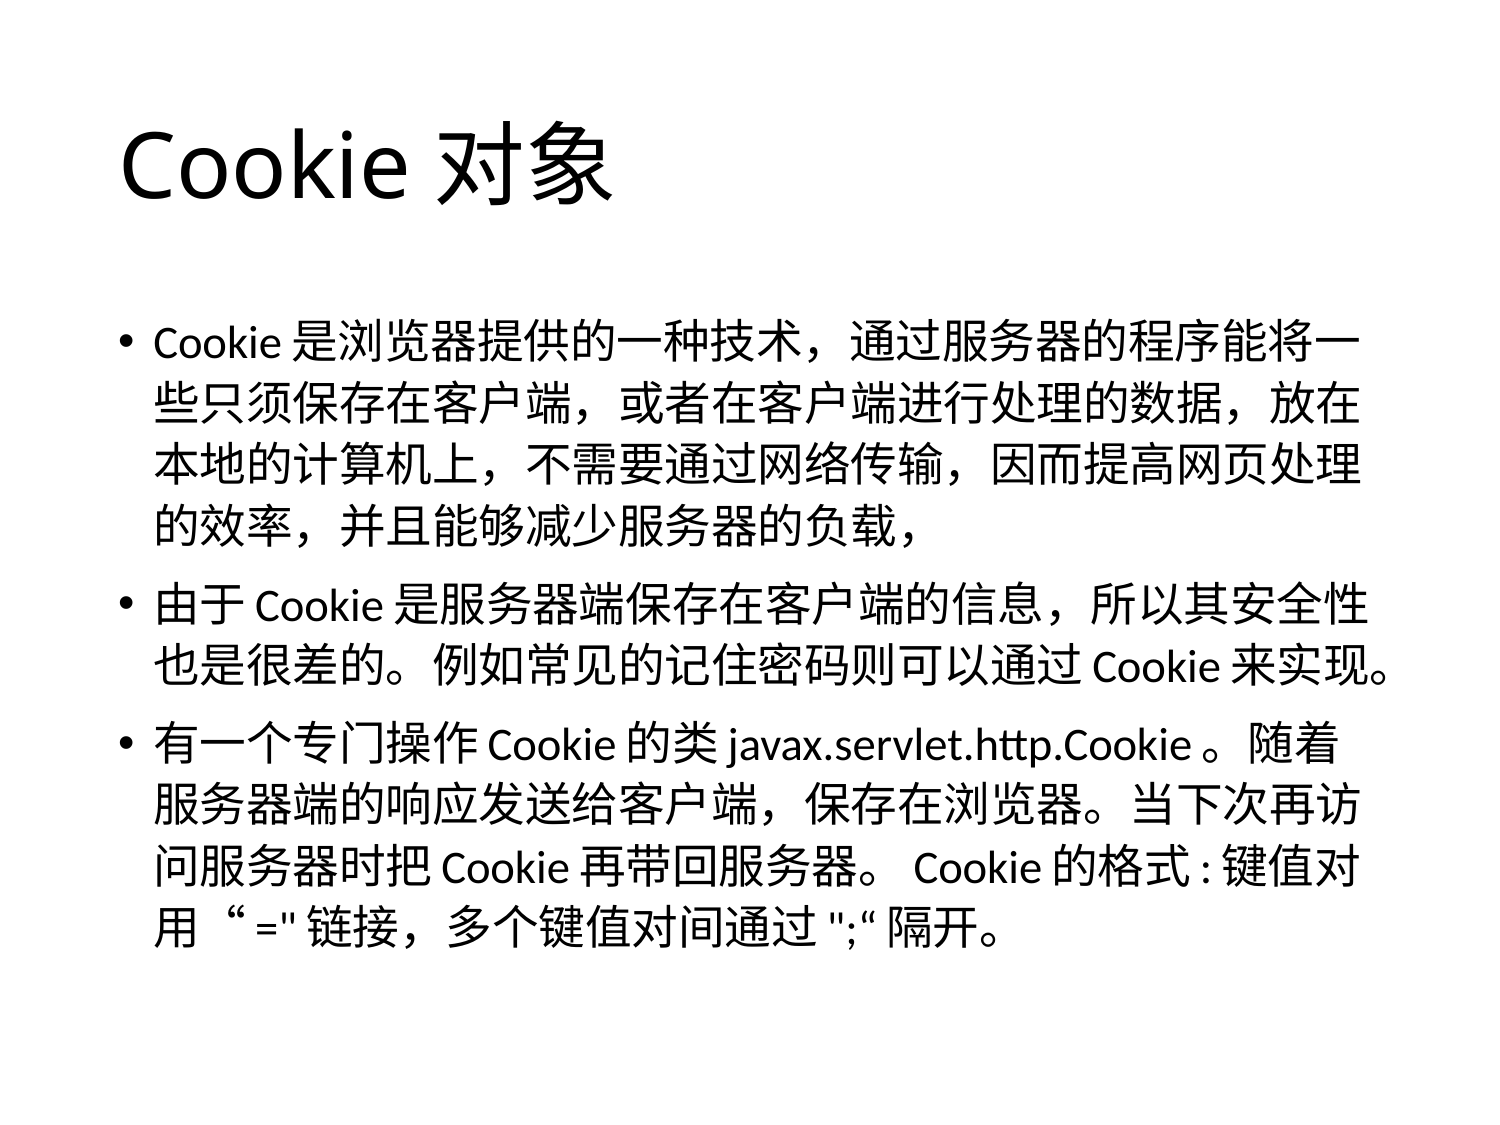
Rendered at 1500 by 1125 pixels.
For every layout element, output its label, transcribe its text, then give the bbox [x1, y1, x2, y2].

title Cookie对象 [103, 59, 1397, 278]
list Cookie是浏览器提供的一种技术，通过服务器的程序能将一些只须保存在客户端，或者在客户端进行处理的数据，放在本地的计算机上，不需要通过网络传输，因而提高网页处理的效率，并且能够减少服务器的负载， 由于Cookie是服务器端保存在客户端的信息，所以其安全性也是很差的。例如常见的记住密码则可以通过Cookie来实现。 有一个专门操作Cookie的类javax.servlet.http.Cookie。随着服务器端的响应发送给客户端，保存在浏览器。当下次再访问服务器时把Cookie再带回服务器。Cookie的格式:键值对用“="链接，多个键值对间通过";“隔开。 [103, 299, 1397, 1014]
